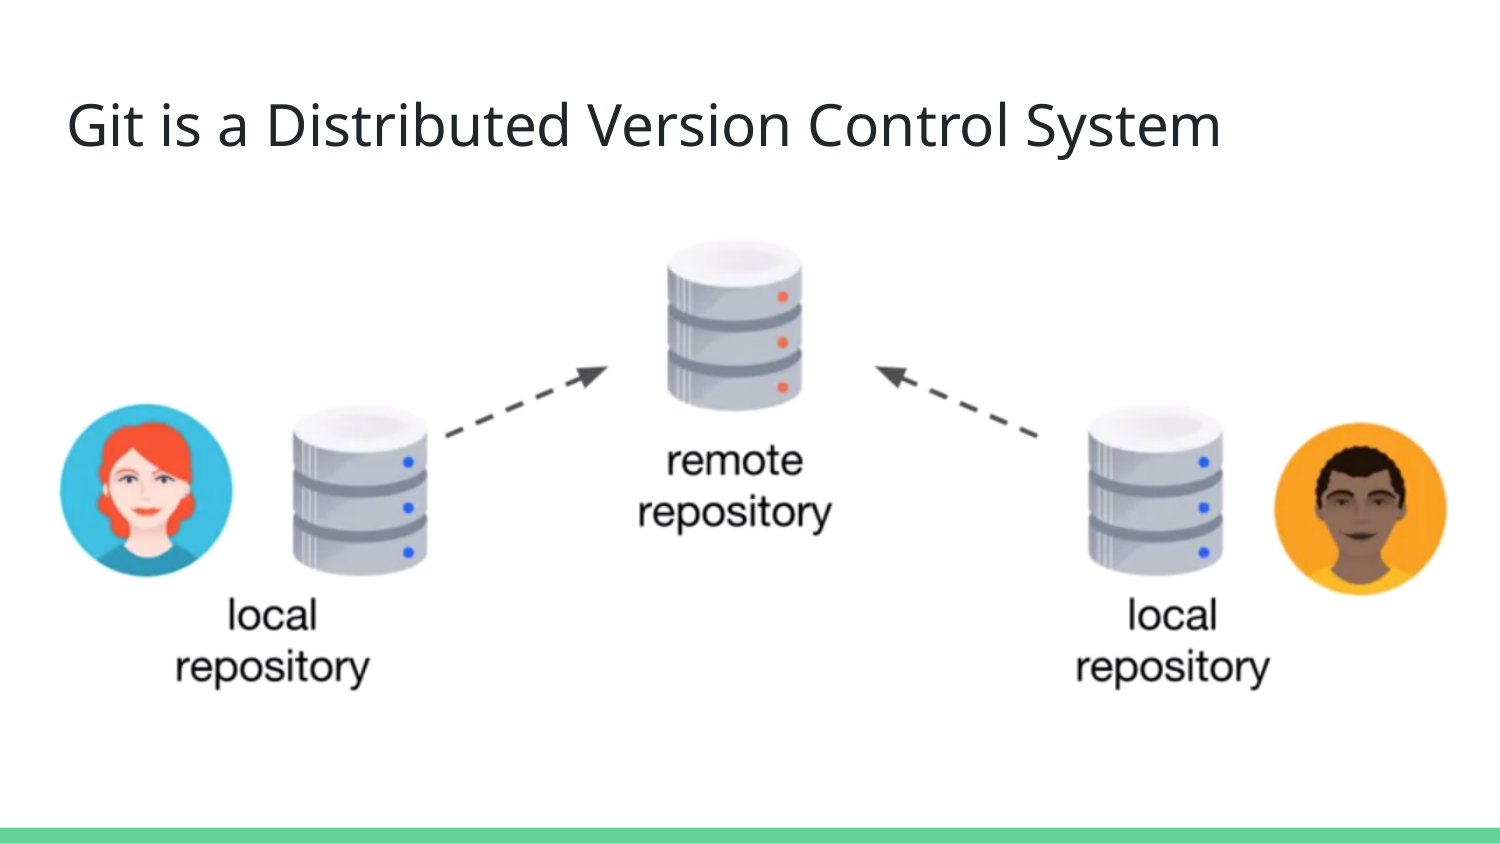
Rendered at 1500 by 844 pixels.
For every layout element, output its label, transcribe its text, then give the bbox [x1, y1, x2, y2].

picture [0, 214, 1500, 741]
title Git is a Distributed Version Control System [51, 72, 1449, 167]
